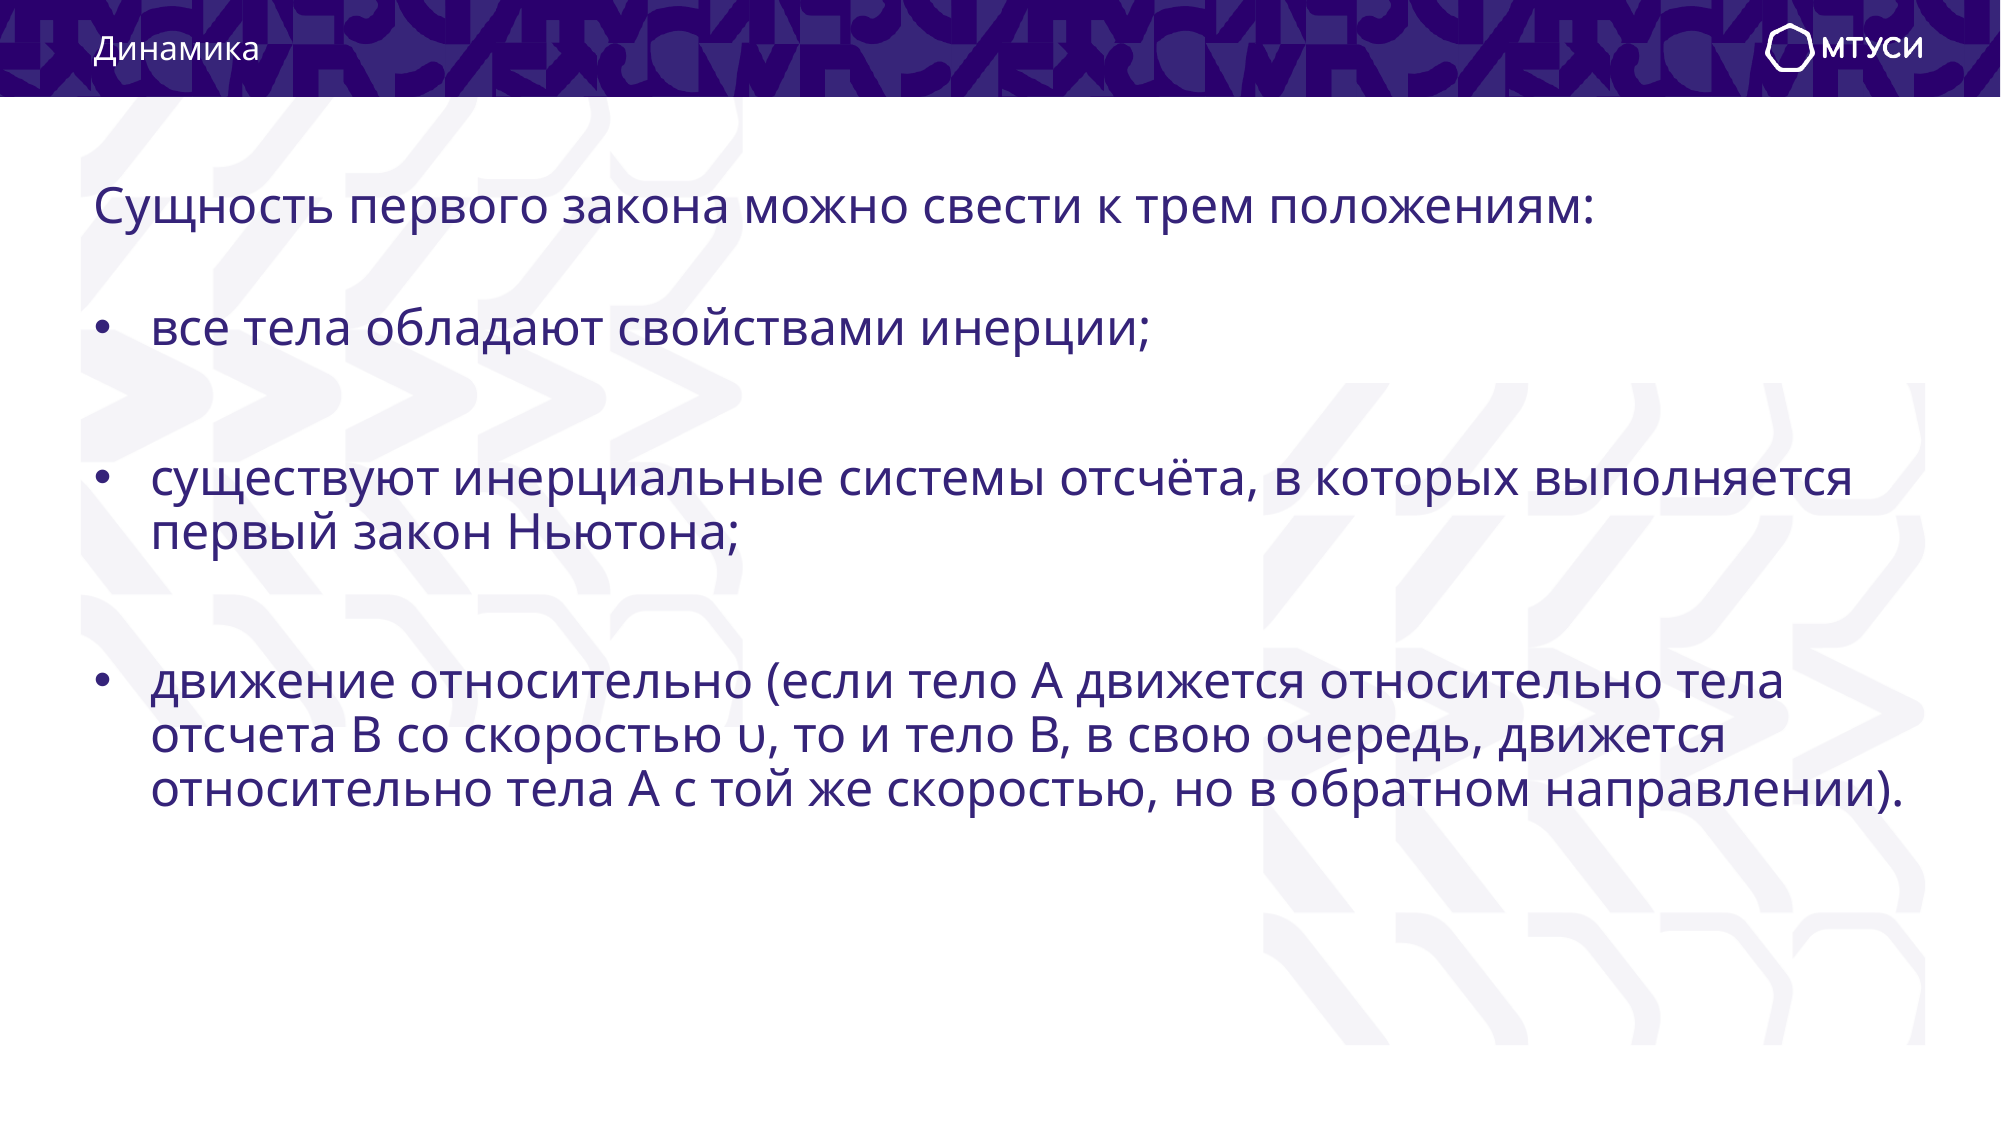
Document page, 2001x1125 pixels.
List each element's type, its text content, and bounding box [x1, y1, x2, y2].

title Сущность первого закона можно свести к трем положениям: [78, 166, 1922, 253]
list Динамика [78, 24, 1710, 70]
picture [0, 0, 2001, 1111]
list все тела обладают свойствами инерции; существуют инерциальные системы отсчёта, в которых выполняется первый закон Ньютона; движение относительно (если тело А движется относительно тела отсчета В со скоростью υ, то и тело В, в свою очередь, движется относительно тела А с той же скоростью, но в обратном направлении). [78, 294, 1936, 1057]
